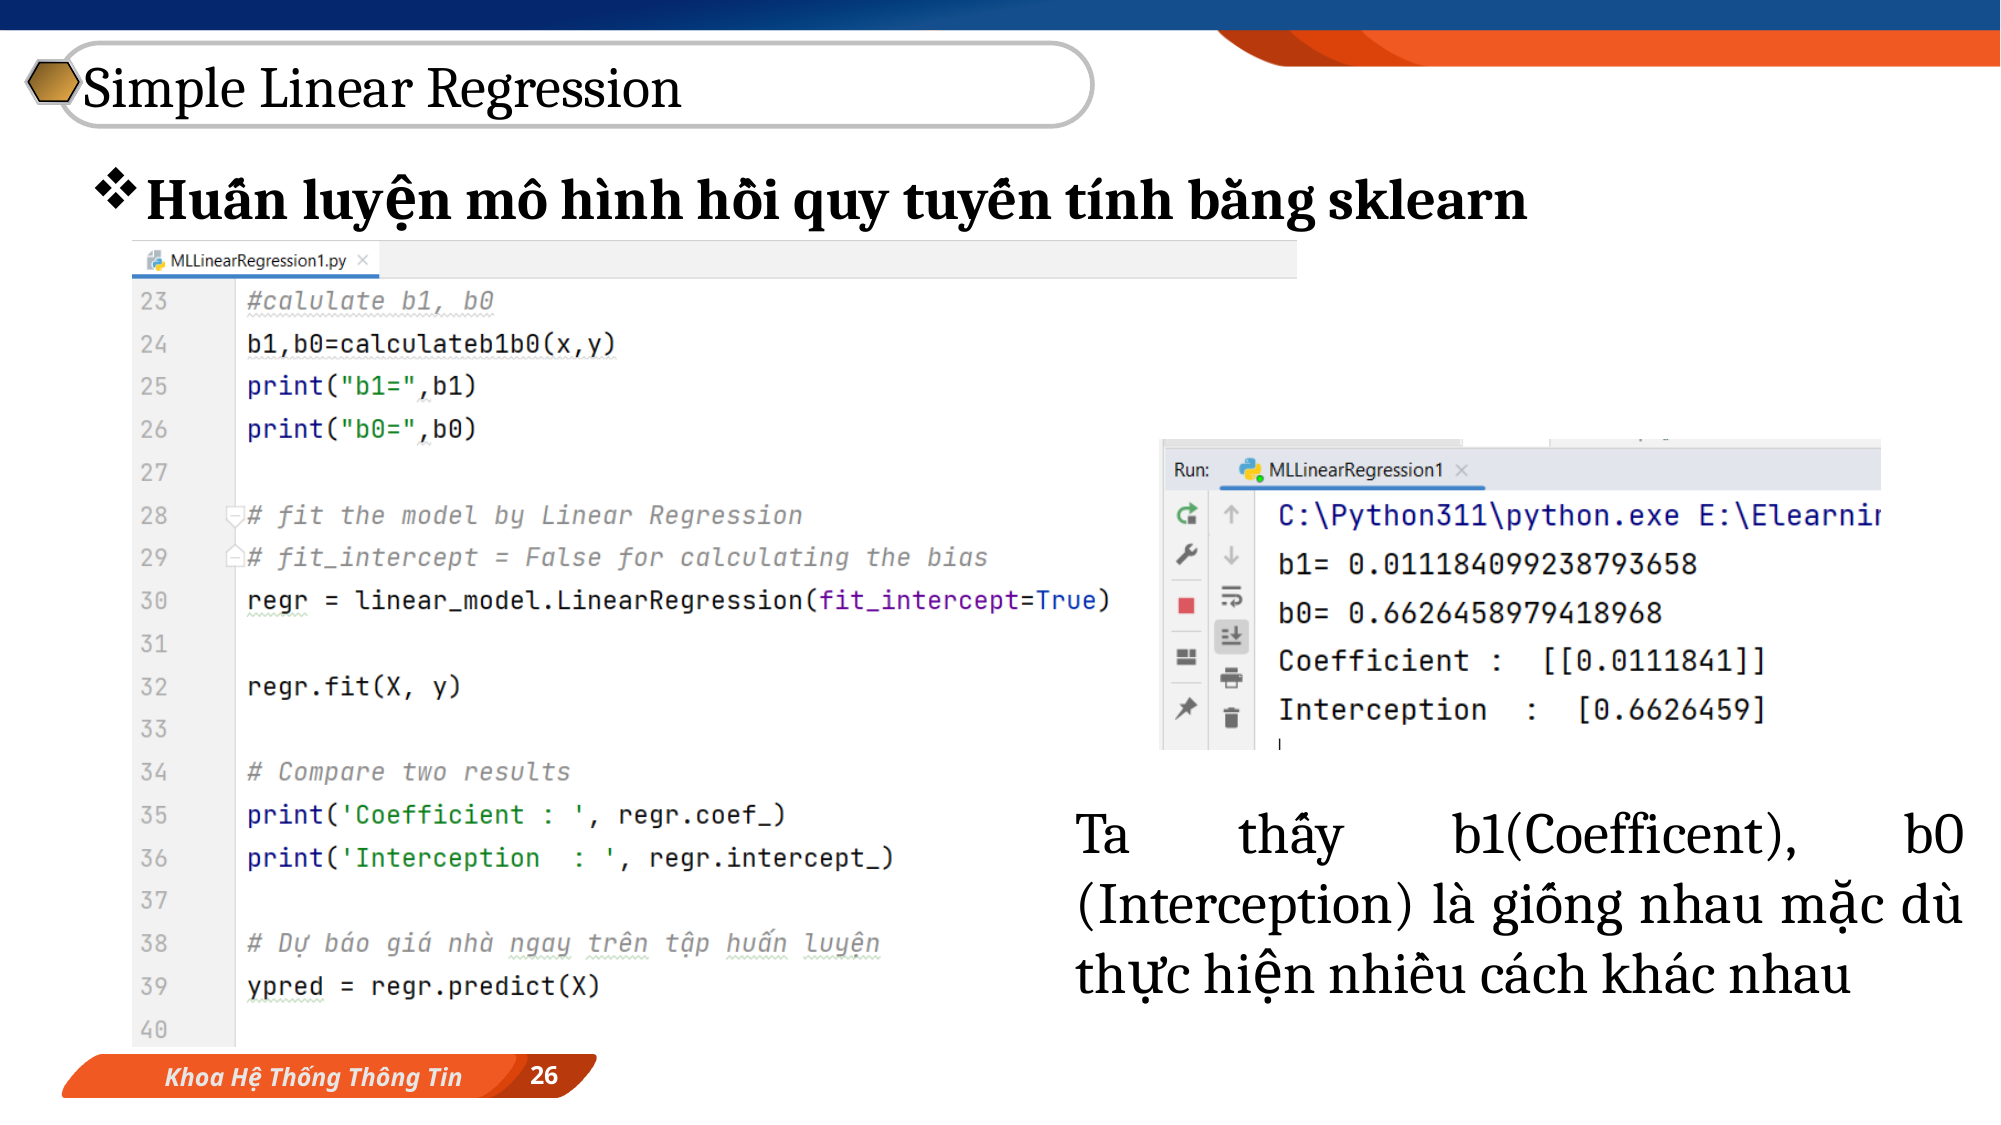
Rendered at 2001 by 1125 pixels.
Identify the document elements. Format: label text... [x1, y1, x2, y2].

picture [0, 0, 2001, 71]
picture [34, 240, 1881, 1125]
text_box Huấn luyện mô hình hồi quy tuyến tính bằng sklearn [74, 153, 1744, 255]
text_box Ta thấy b1(Coefficent), b0 (Interception) là giống nhau mặc dù thực hiện nhiều cách khác nhau [1301, 787, 1979, 1031]
slide_number 26 [508, 1055, 574, 1106]
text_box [24, 42, 1093, 127]
footer Khoa Hệ Thống Thông Tin [119, 1054, 508, 1098]
